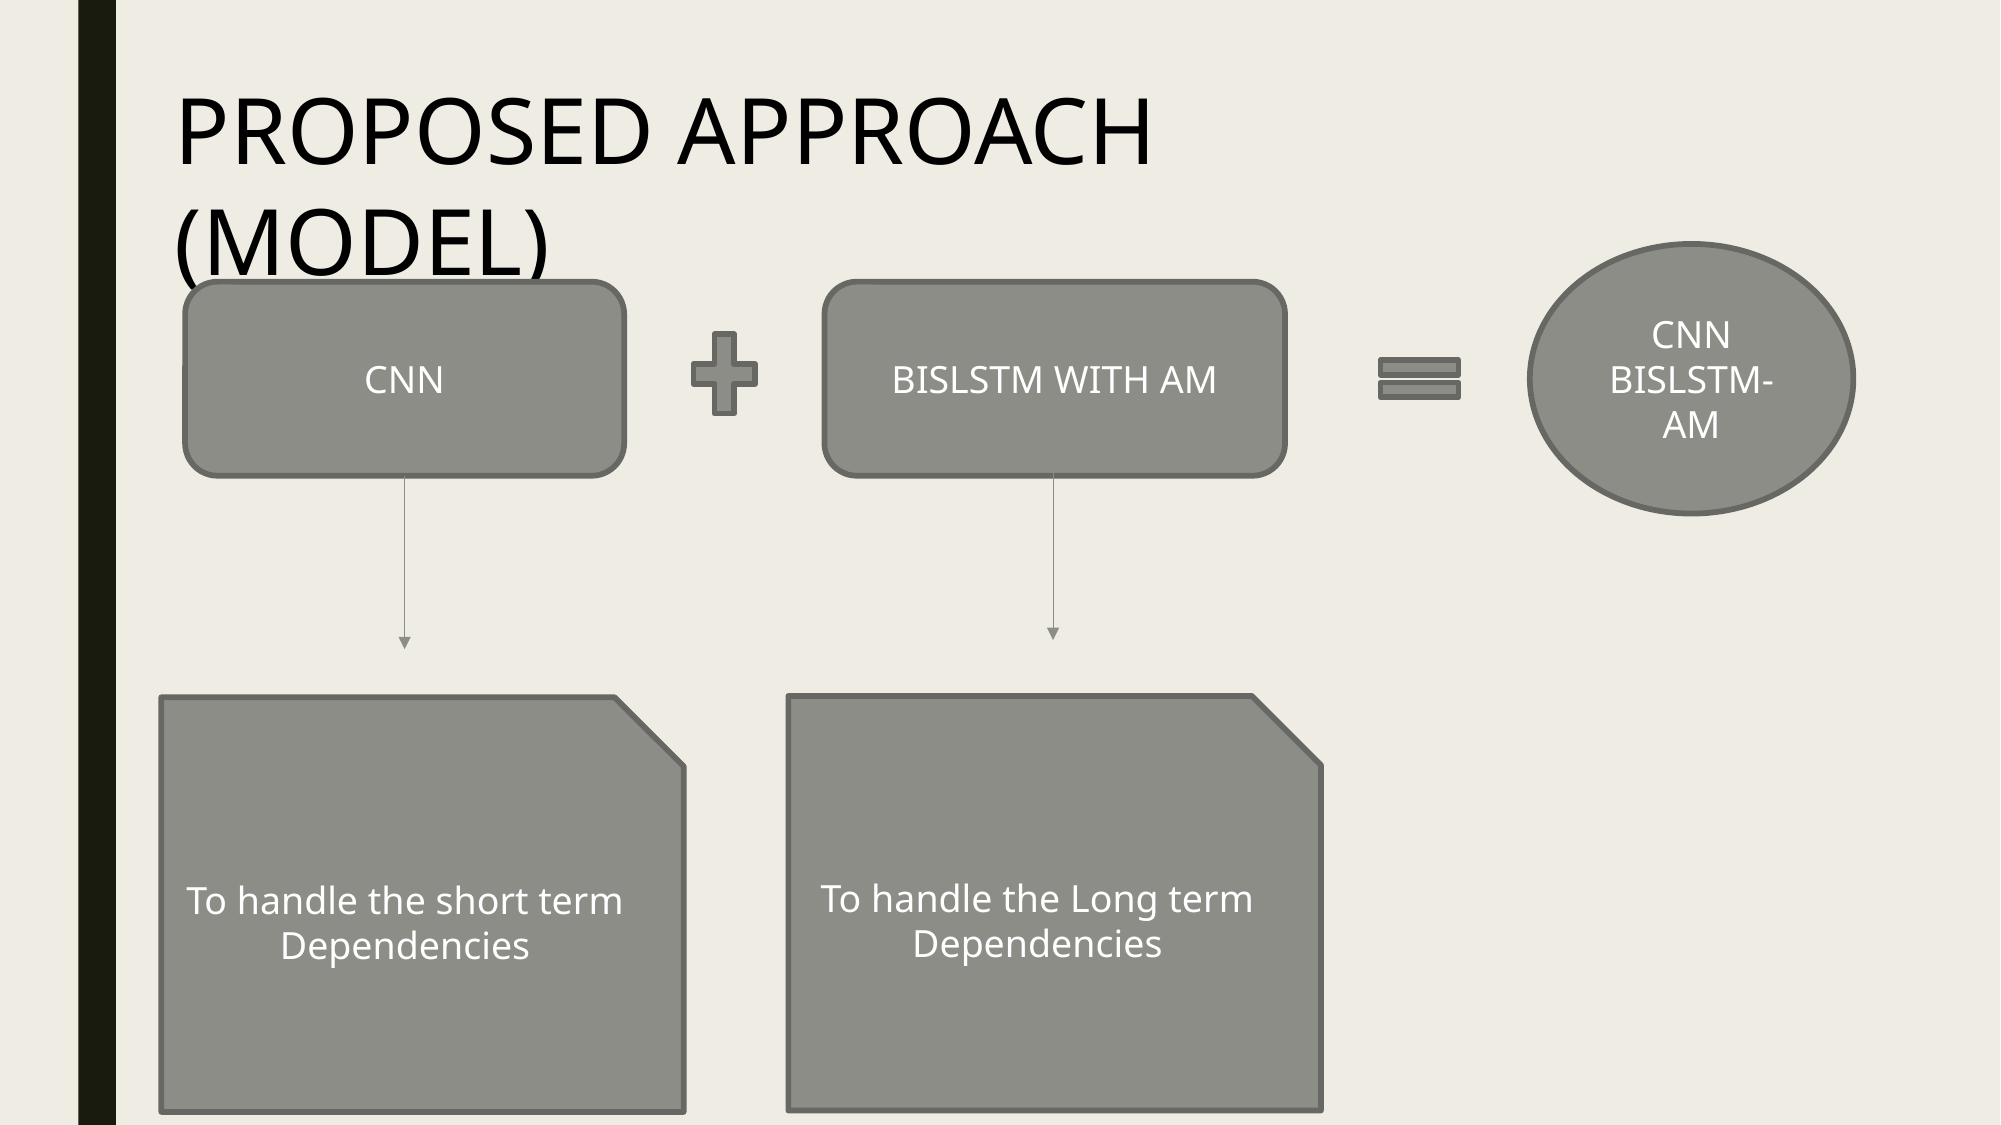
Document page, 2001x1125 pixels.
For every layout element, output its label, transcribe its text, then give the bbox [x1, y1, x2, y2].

text_box [1378, 357, 1461, 378]
text_box BISLSTM WITH AM [821, 278, 1288, 479]
text_box CNN BISLSTM-AM [1526, 241, 1857, 517]
text_box PROPOSED APPROACH (MODEL) [159, 65, 1489, 301]
text_box [691, 331, 758, 416]
text_box To handle the Long term Dependencies [785, 693, 1324, 1114]
text_box CNN [182, 278, 628, 479]
text_box To handle the short term Dependencies [158, 694, 687, 1115]
text_box [1378, 380, 1461, 400]
